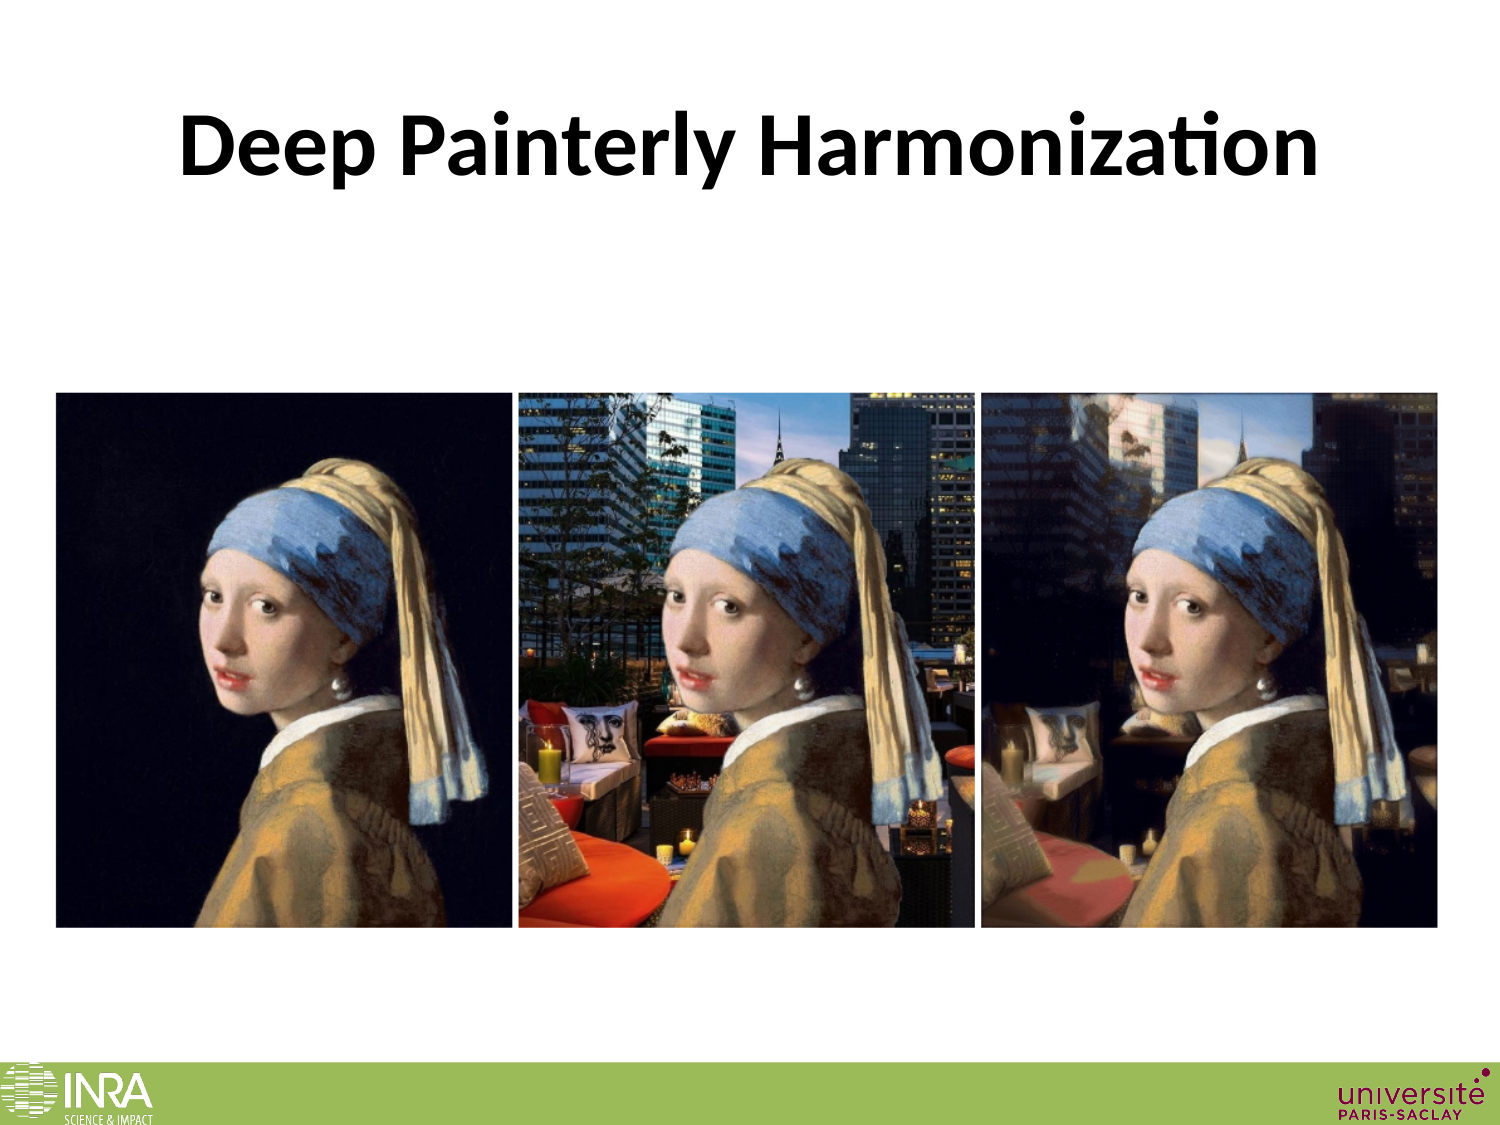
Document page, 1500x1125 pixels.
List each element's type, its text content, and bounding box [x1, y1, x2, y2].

picture [0, 1062, 153, 1125]
picture [1339, 1068, 1490, 1120]
title Deep Painterly Harmonization [75, 45, 1425, 233]
picture [36, 374, 1464, 938]
